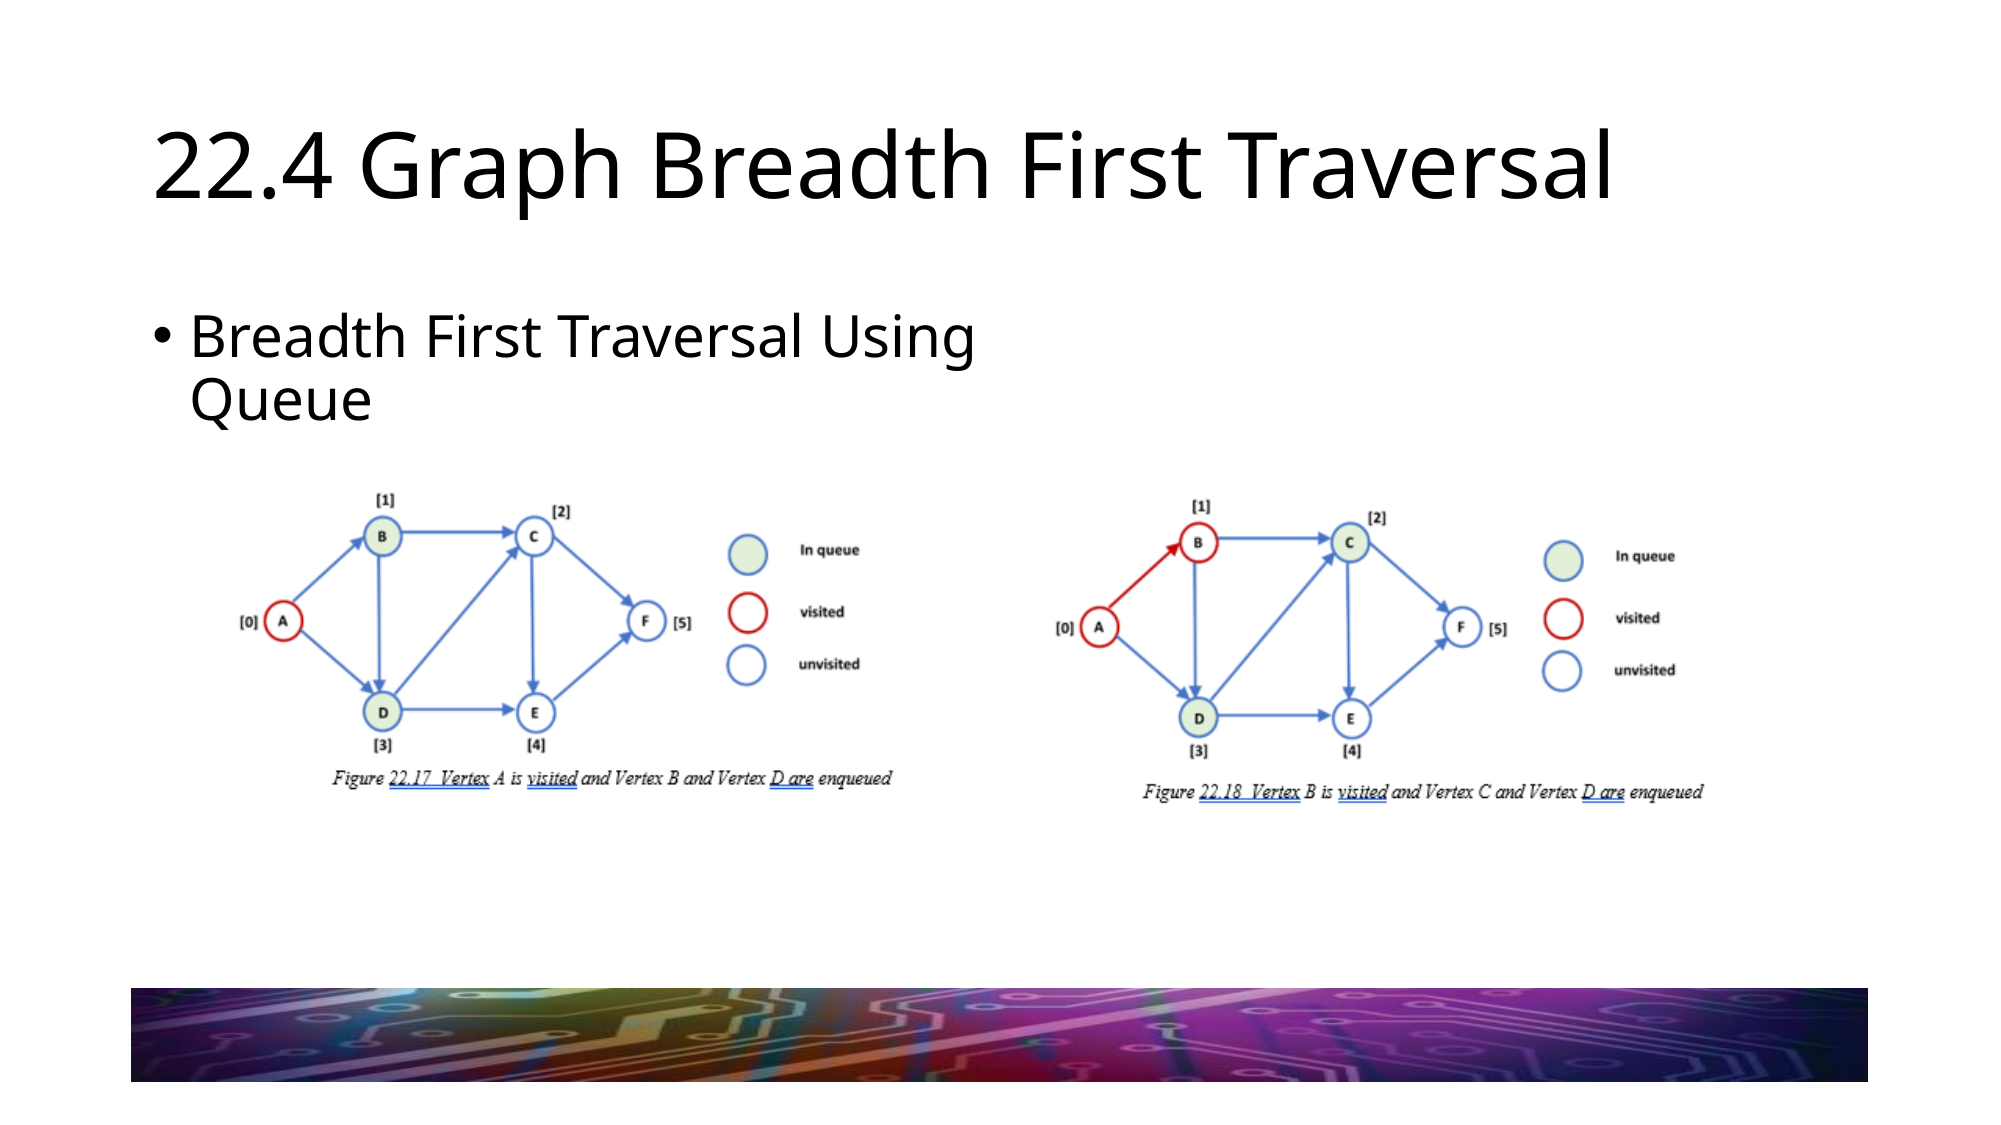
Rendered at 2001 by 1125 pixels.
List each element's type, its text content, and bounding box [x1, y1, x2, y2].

list Breadth First Traversal Using Queue [137, 299, 1072, 893]
picture [131, 988, 1869, 1083]
picture [1031, 485, 1732, 823]
title 22.4 Graph Breadth First Traversal [137, 59, 1863, 278]
picture [230, 485, 940, 799]
